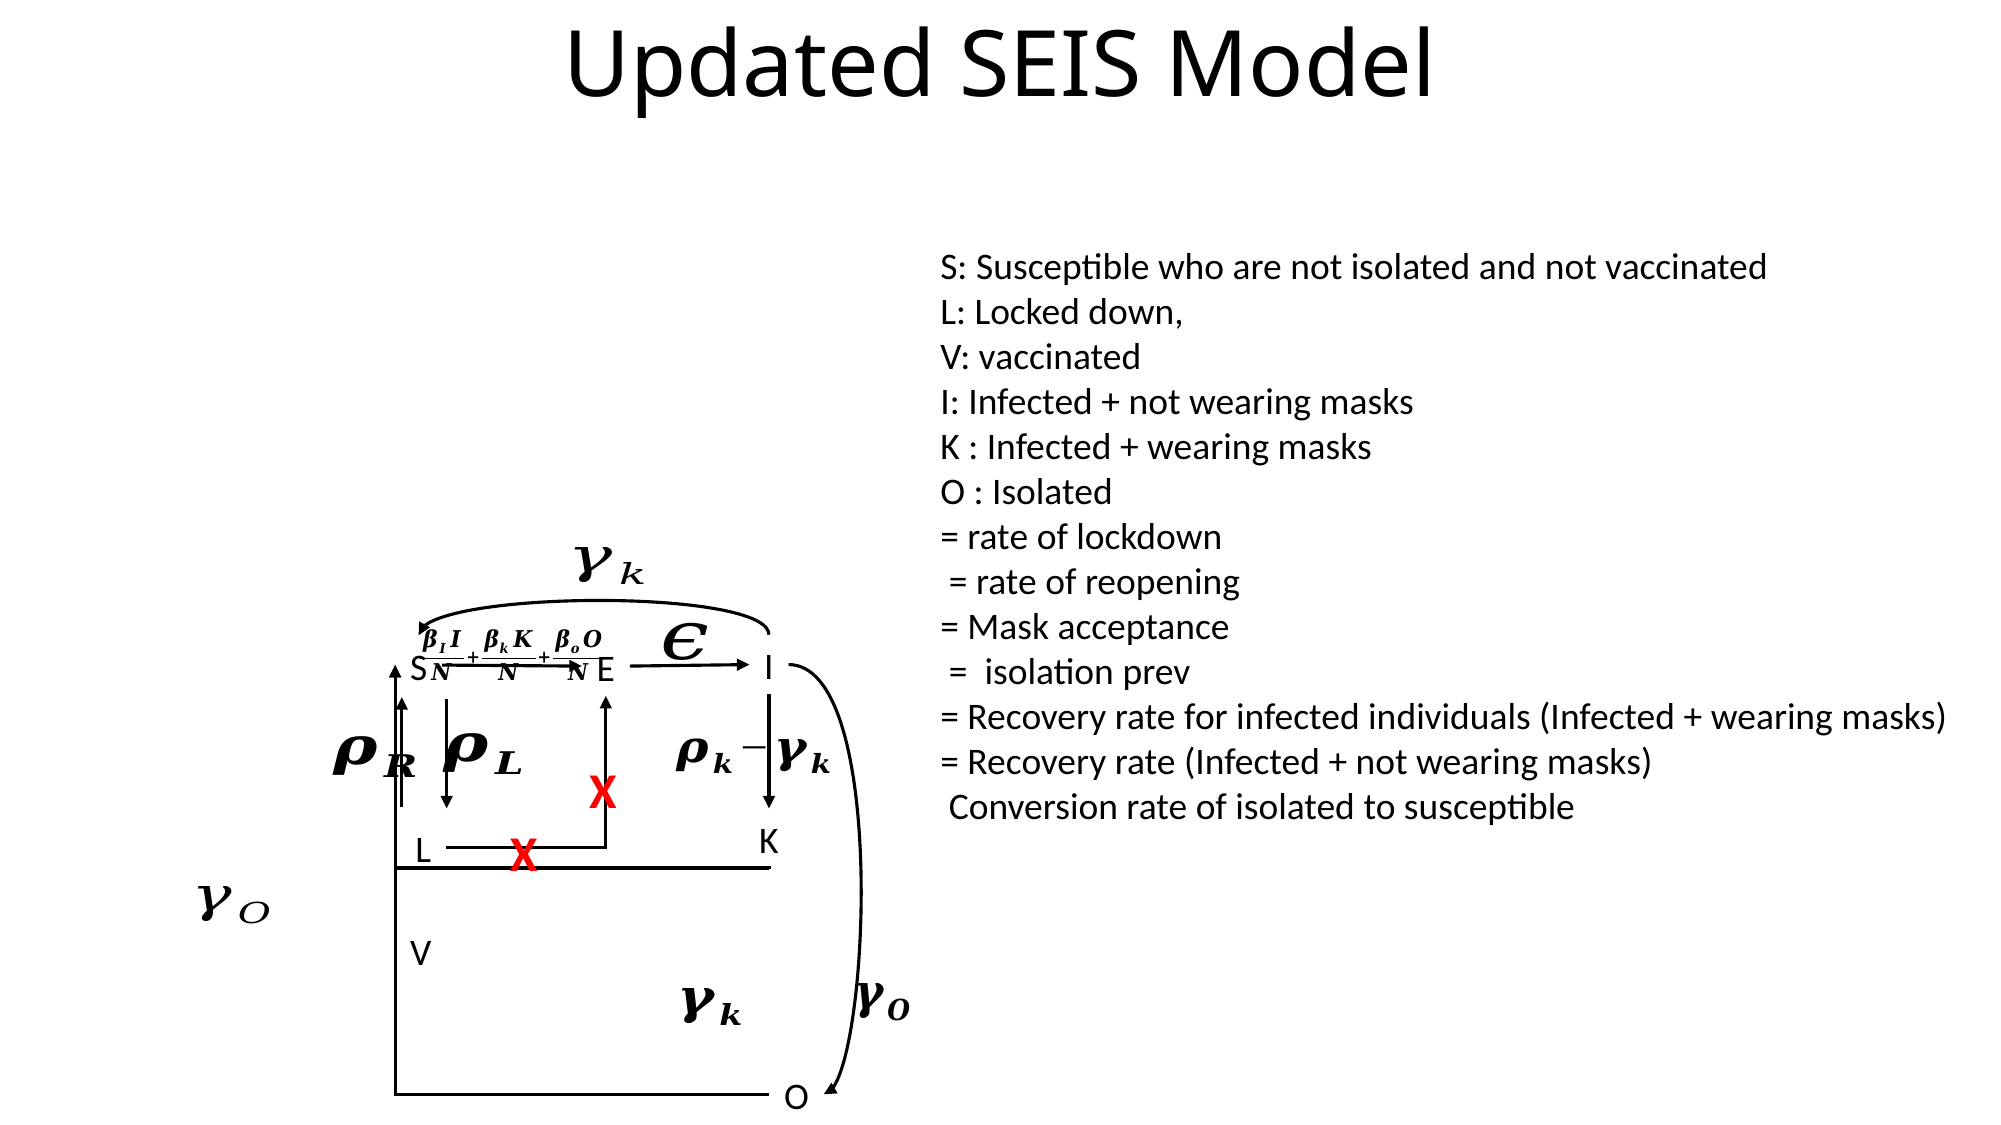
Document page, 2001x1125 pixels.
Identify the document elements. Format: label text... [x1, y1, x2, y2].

text_box K [769, 808, 788, 868]
text_box I [749, 634, 789, 695]
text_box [480, 580, 684, 665]
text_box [788, 664, 825, 1095]
text_box S [395, 635, 443, 665]
text_box O [769, 1064, 824, 1125]
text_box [394, 665, 769, 1095]
title Updated SEIS Model [137, 1, 1863, 132]
